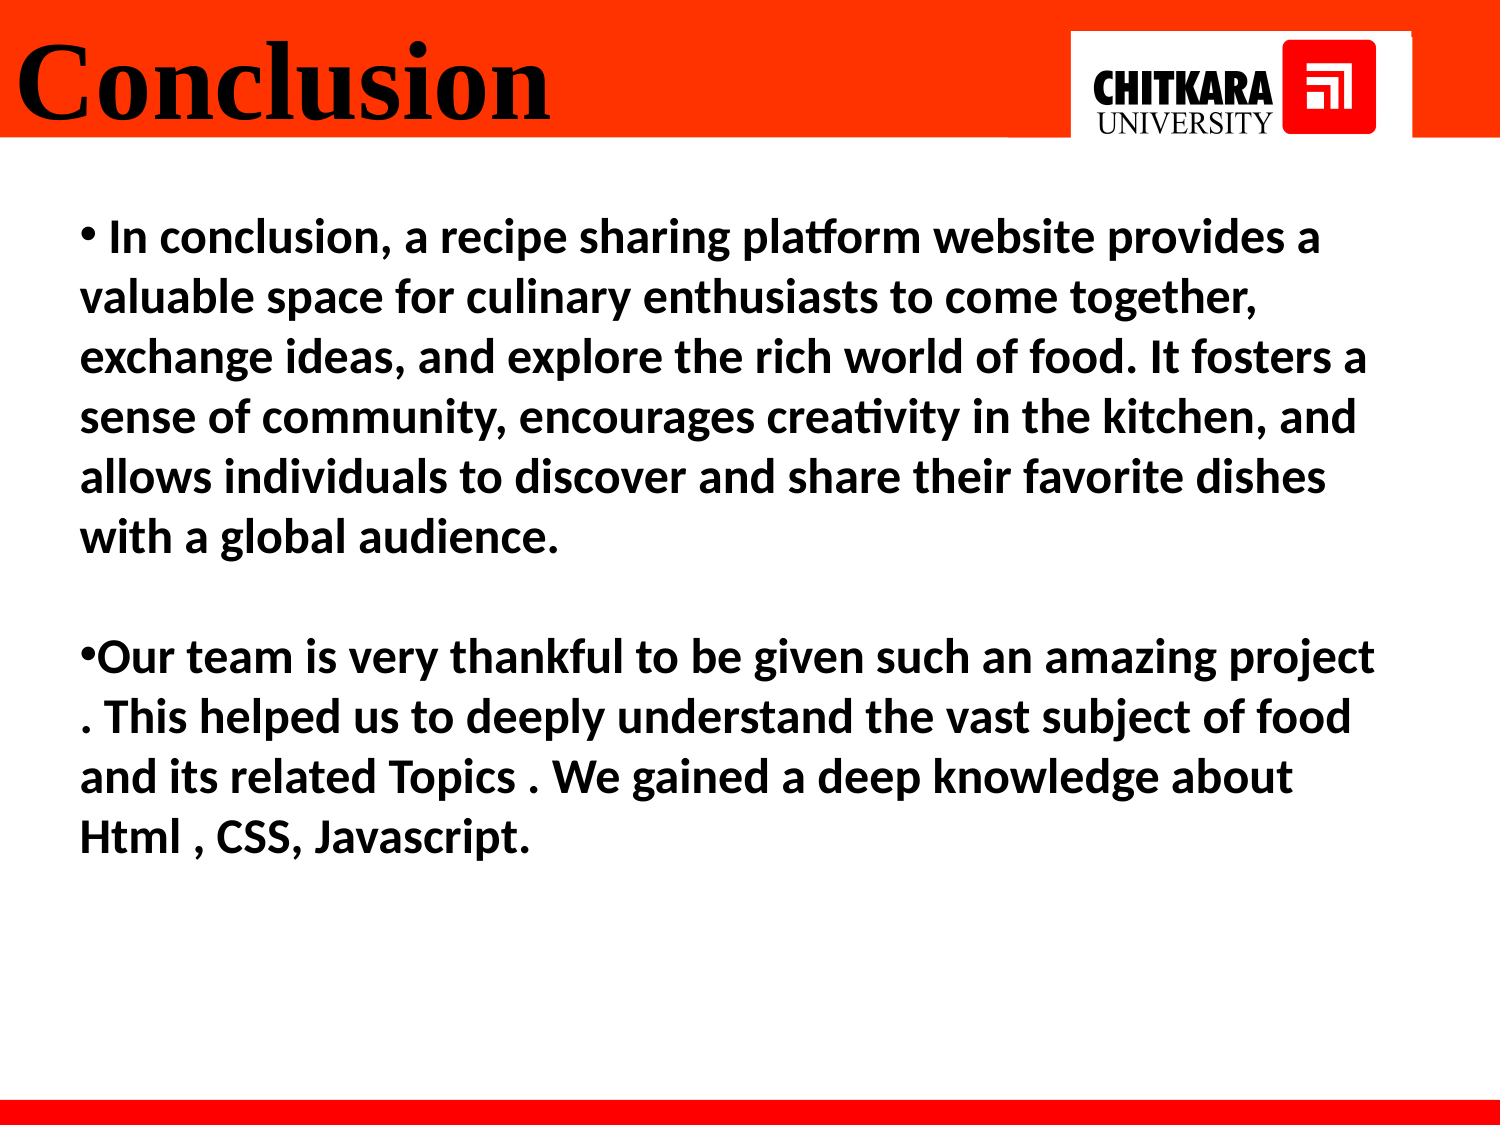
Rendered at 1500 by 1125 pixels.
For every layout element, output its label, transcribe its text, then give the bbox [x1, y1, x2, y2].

text_box In conclusion, a recipe sharing platform website provides a valuable space for culinary enthusiasts to come together, exchange ideas, and explore the rich world of food. It fosters a sense of community, encourages creativity in the kitchen, and allows individuals to discover and share their favorite dishes with a global audience. Our team is very thankful to be given such an amazing project . This helped us to deeply understand the vast subject of food and its related Topics . We gained a deep knowledge about Html , CSS, Javascript. [64, 196, 1400, 871]
picture [1074, 37, 1391, 138]
text_box Conclusion [0, 0, 886, 150]
